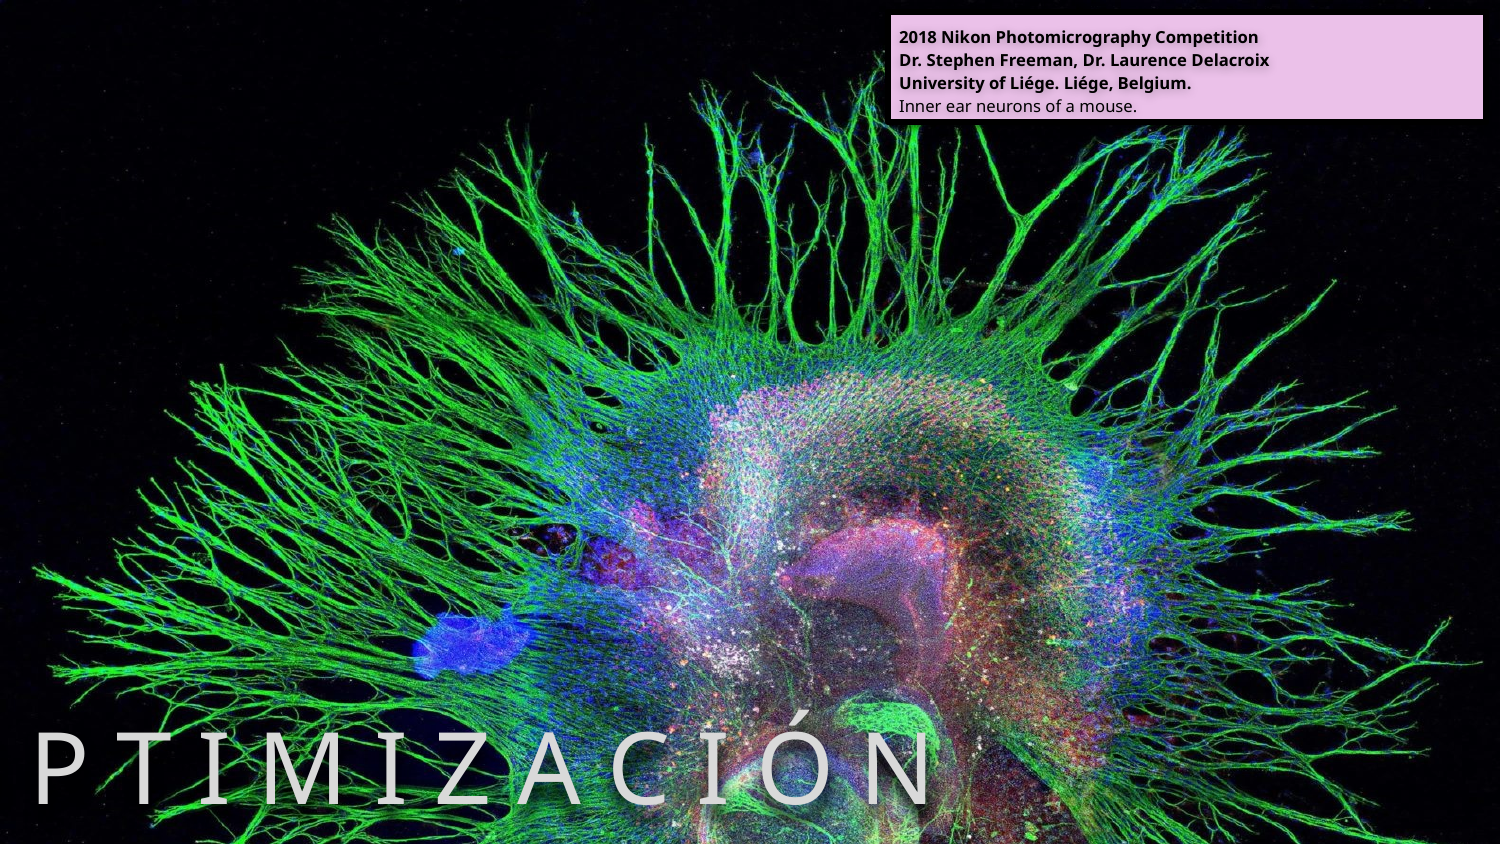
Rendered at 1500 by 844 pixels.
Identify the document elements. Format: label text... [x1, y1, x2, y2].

picture [0, 0, 1500, 844]
text_box 2018 Nikon Photomicrography Competition Dr. Stephen Freeman, Dr. Laurence Delacroix University of Liége. Liége, Belgium. Inner ear neurons of a mouse. [884, 9, 1500, 45]
text_box [887, 54, 1487, 123]
text_box O P T I M I Z A C I Ó N [0, 689, 996, 735]
